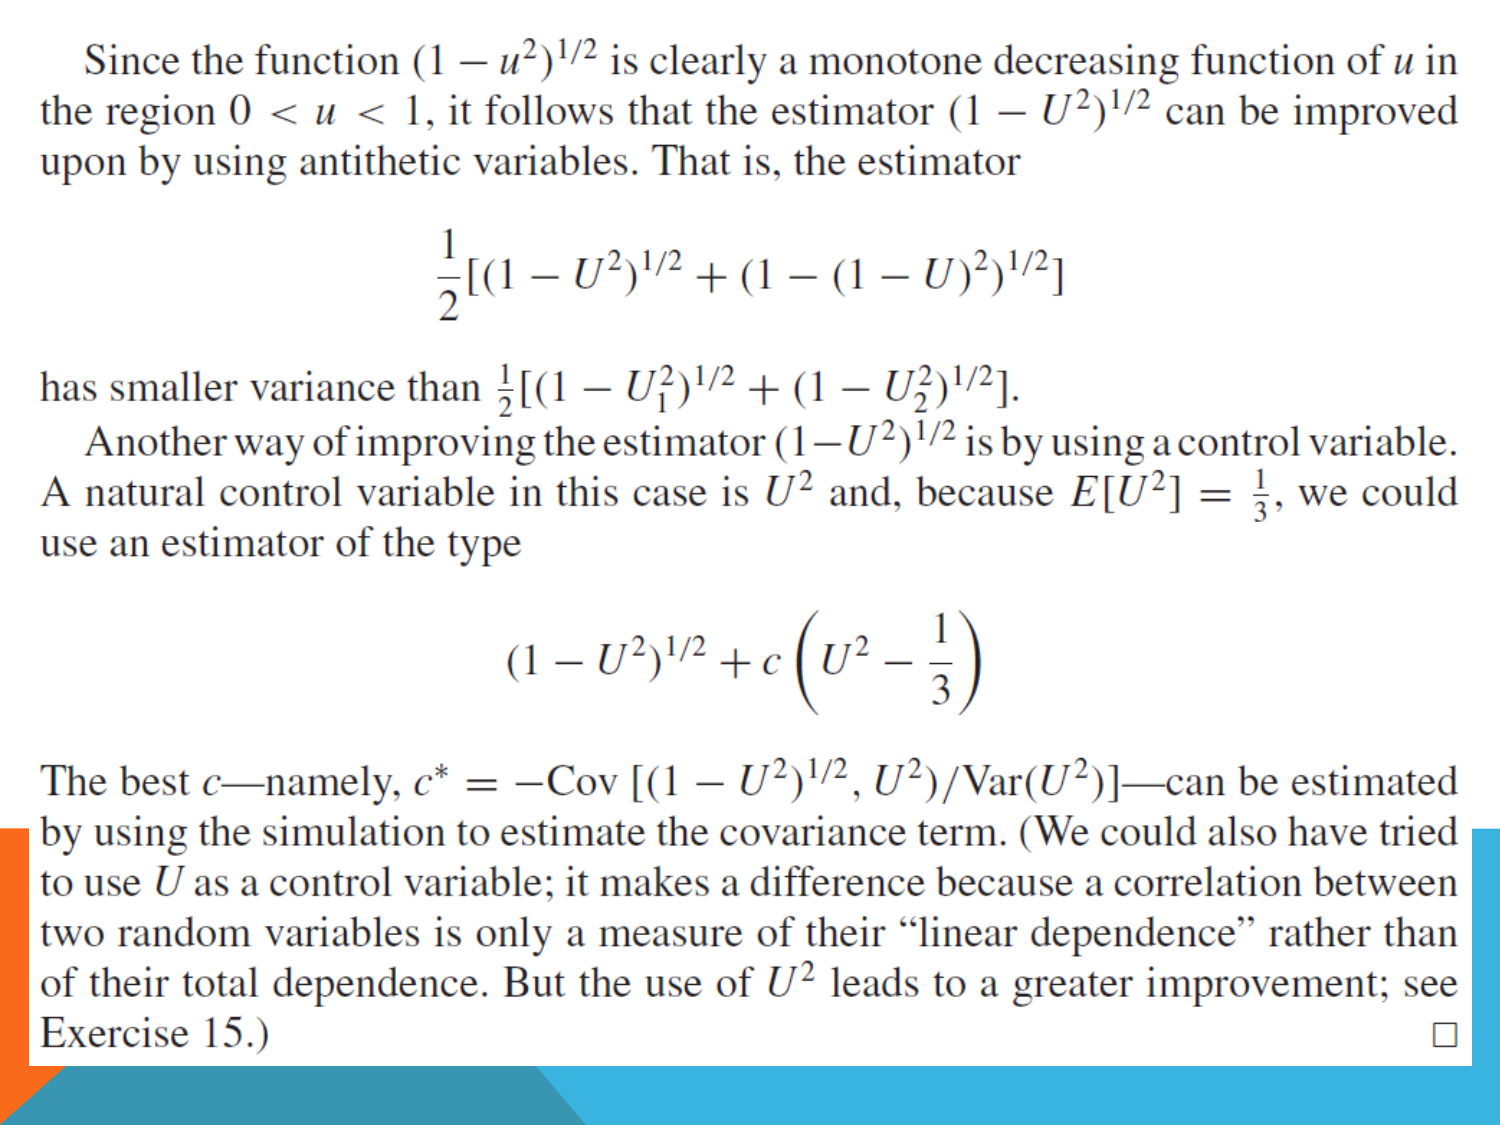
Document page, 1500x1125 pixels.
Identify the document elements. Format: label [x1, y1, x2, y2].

picture [29, 37, 1472, 1066]
